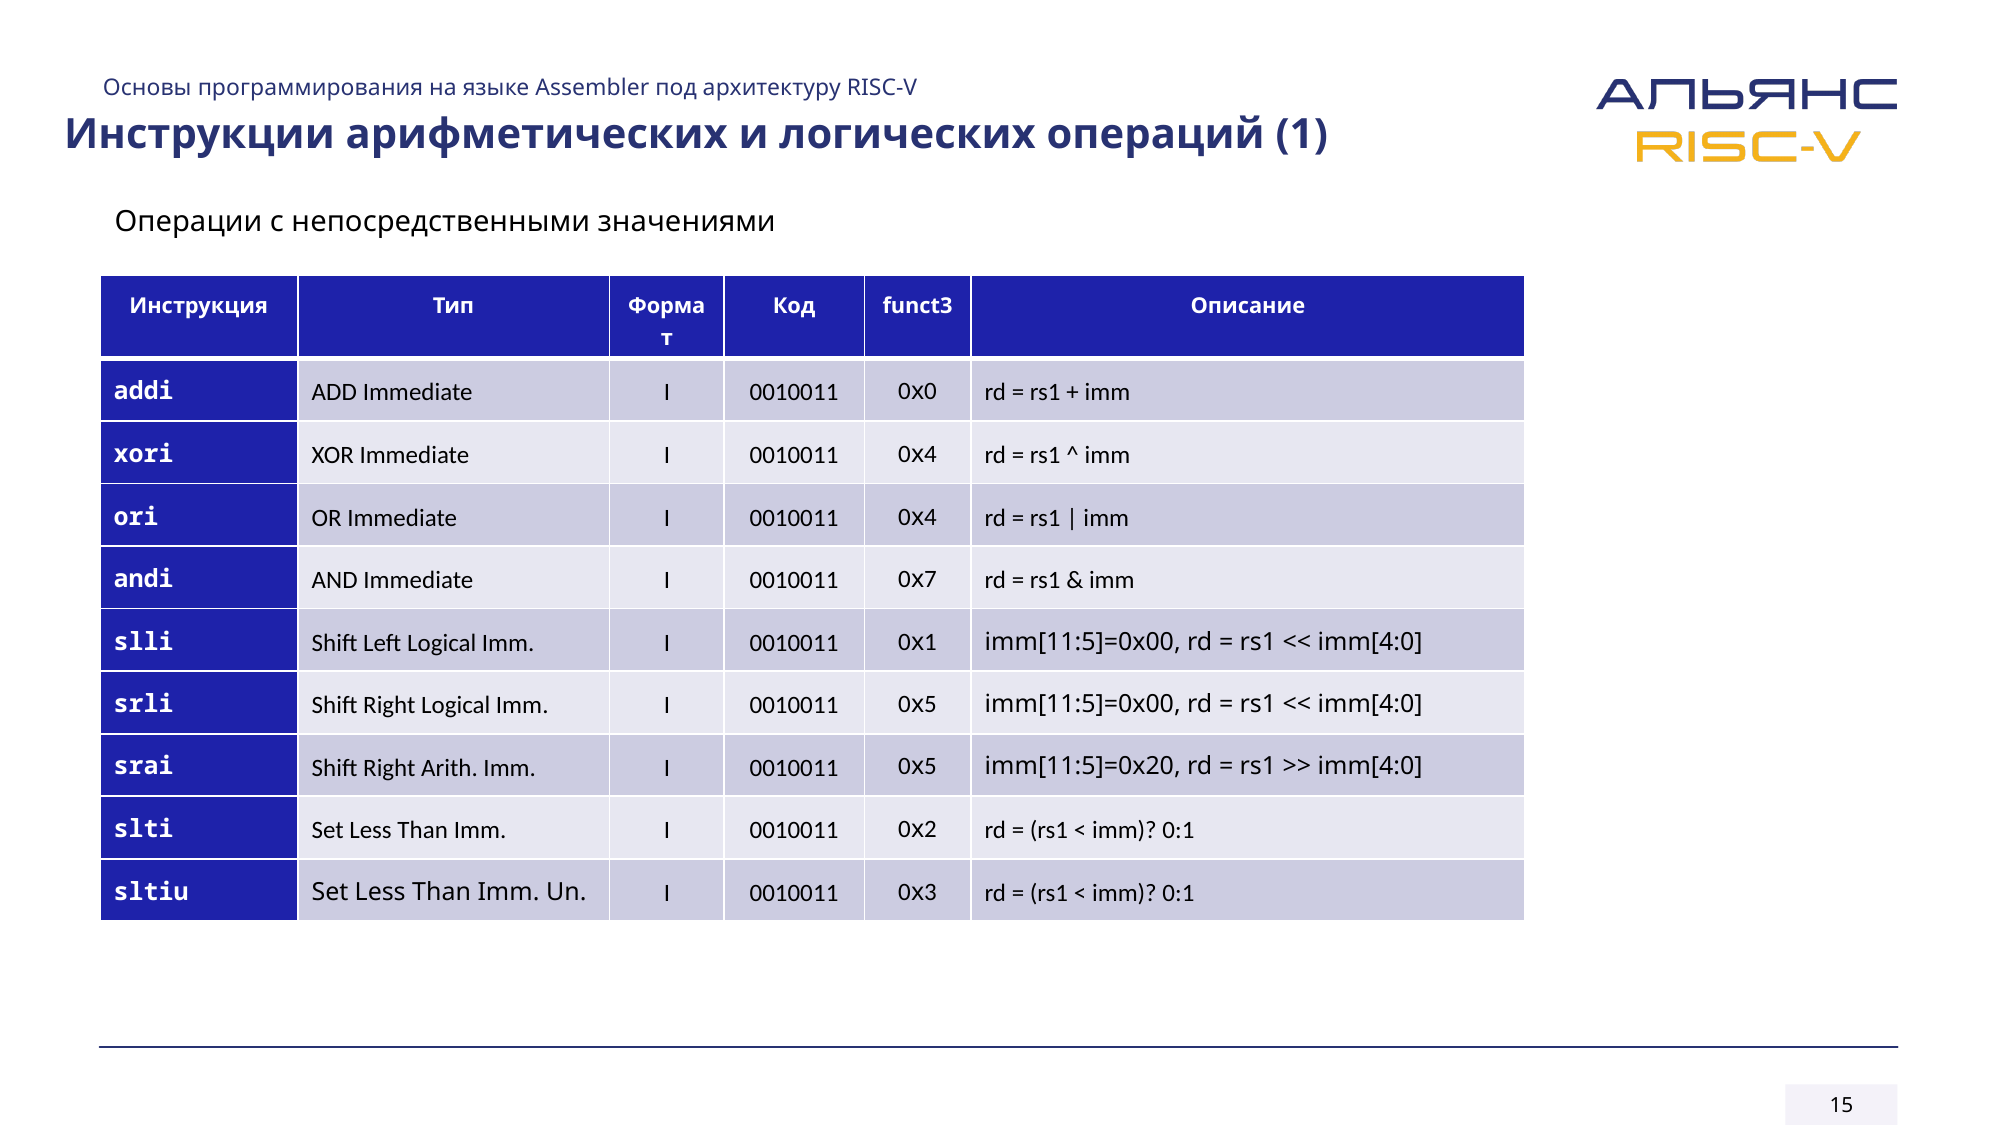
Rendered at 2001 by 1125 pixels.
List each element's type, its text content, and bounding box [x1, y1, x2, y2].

table_cell 0010011 [725, 797, 864, 858]
table_cell I [610, 735, 723, 795]
table_cell sltiu [101, 860, 297, 920]
table_cell 0x0 [865, 361, 970, 420]
table_cell 0010011 [725, 860, 864, 920]
table_header Тип [299, 276, 609, 356]
table_cell 0010011 [725, 361, 864, 420]
table_cell andi [101, 547, 297, 608]
table_cell imm[11:5]=0x20, rd = rs1 >> imm[4:0] [972, 735, 1524, 795]
table_cell 0x5 [865, 735, 970, 795]
table_cell OR Immediate [299, 484, 609, 545]
table_cell imm[11:5]=0x00, rd = rs1 << imm[4:0] [972, 609, 1524, 670]
text_box Инструкции арифметических и логических операций (1) [49, 99, 1344, 165]
table_cell rd = rs1 | imm [972, 484, 1524, 545]
table_cell I [610, 860, 723, 920]
table_header Код [725, 276, 864, 356]
table_cell AND Immediate [299, 547, 609, 608]
table_cell srai [101, 735, 297, 795]
table_cell I [610, 672, 723, 733]
table_cell 0x4 [865, 484, 970, 545]
table_cell xori [101, 422, 297, 483]
table_cell I [610, 797, 723, 858]
table_header funct3 [865, 276, 970, 356]
table_cell 0x4 [865, 422, 970, 483]
table_cell Shift Right Arith. Imm. [299, 735, 609, 795]
table_cell 0010011 [725, 422, 864, 483]
table_cell I [610, 361, 723, 420]
table_cell Shift Left Logical Imm. [299, 609, 609, 670]
table_cell 0x7 [865, 547, 970, 608]
table_cell imm[11:5]=0x00, rd = rs1 << imm[4:0] [972, 672, 1524, 733]
table_cell 0x5 [865, 672, 970, 733]
table_cell I [610, 422, 723, 483]
text_box 15 [1785, 1084, 1898, 1125]
table_cell Shift Right Logical Imm. [299, 672, 609, 733]
table_cell ori [101, 484, 297, 545]
table_cell ADD Immediate [299, 361, 609, 420]
table_cell I [610, 484, 723, 545]
table_cell 0010011 [725, 672, 864, 733]
table_cell 0x3 [865, 860, 970, 920]
table_cell 0010011 [725, 735, 864, 795]
text_box Основы программирования на языке Assembler под архитектуру RISC-V [88, 65, 1624, 108]
table_cell rd = rs1 & imm [972, 547, 1524, 608]
table_cell slti [101, 797, 297, 858]
table_cell 0010011 [725, 484, 864, 545]
table_header Формат [610, 276, 723, 356]
table_cell addi [101, 361, 297, 420]
table_cell I [610, 609, 723, 670]
table_cell rd = rs1 + imm [972, 361, 1524, 420]
table_cell 0010011 [725, 547, 864, 608]
table_cell Set Less Than Imm. Un. [299, 860, 609, 920]
table_cell slli [101, 609, 297, 670]
picture [1595, 79, 1898, 162]
table_cell 0010011 [725, 609, 864, 670]
table_header Описание [972, 276, 1524, 356]
table_cell 0x2 [865, 797, 970, 858]
table_cell srli [101, 672, 297, 733]
table_cell XOR Immediate [299, 422, 609, 483]
table_cell rd = (rs1 < imm)? 0:1 [972, 860, 1524, 920]
table_cell rd = rs1 ^ imm [972, 422, 1524, 483]
table_cell 0x1 [865, 609, 970, 670]
table_cell rd = (rs1 < imm)? 0:1 [972, 797, 1524, 858]
table_cell Set Less Than Imm. [299, 797, 609, 858]
table_header Инструкция [101, 276, 297, 356]
text_box Операции с непосредственными значениями [99, 194, 1845, 245]
table_cell I [610, 547, 723, 608]
